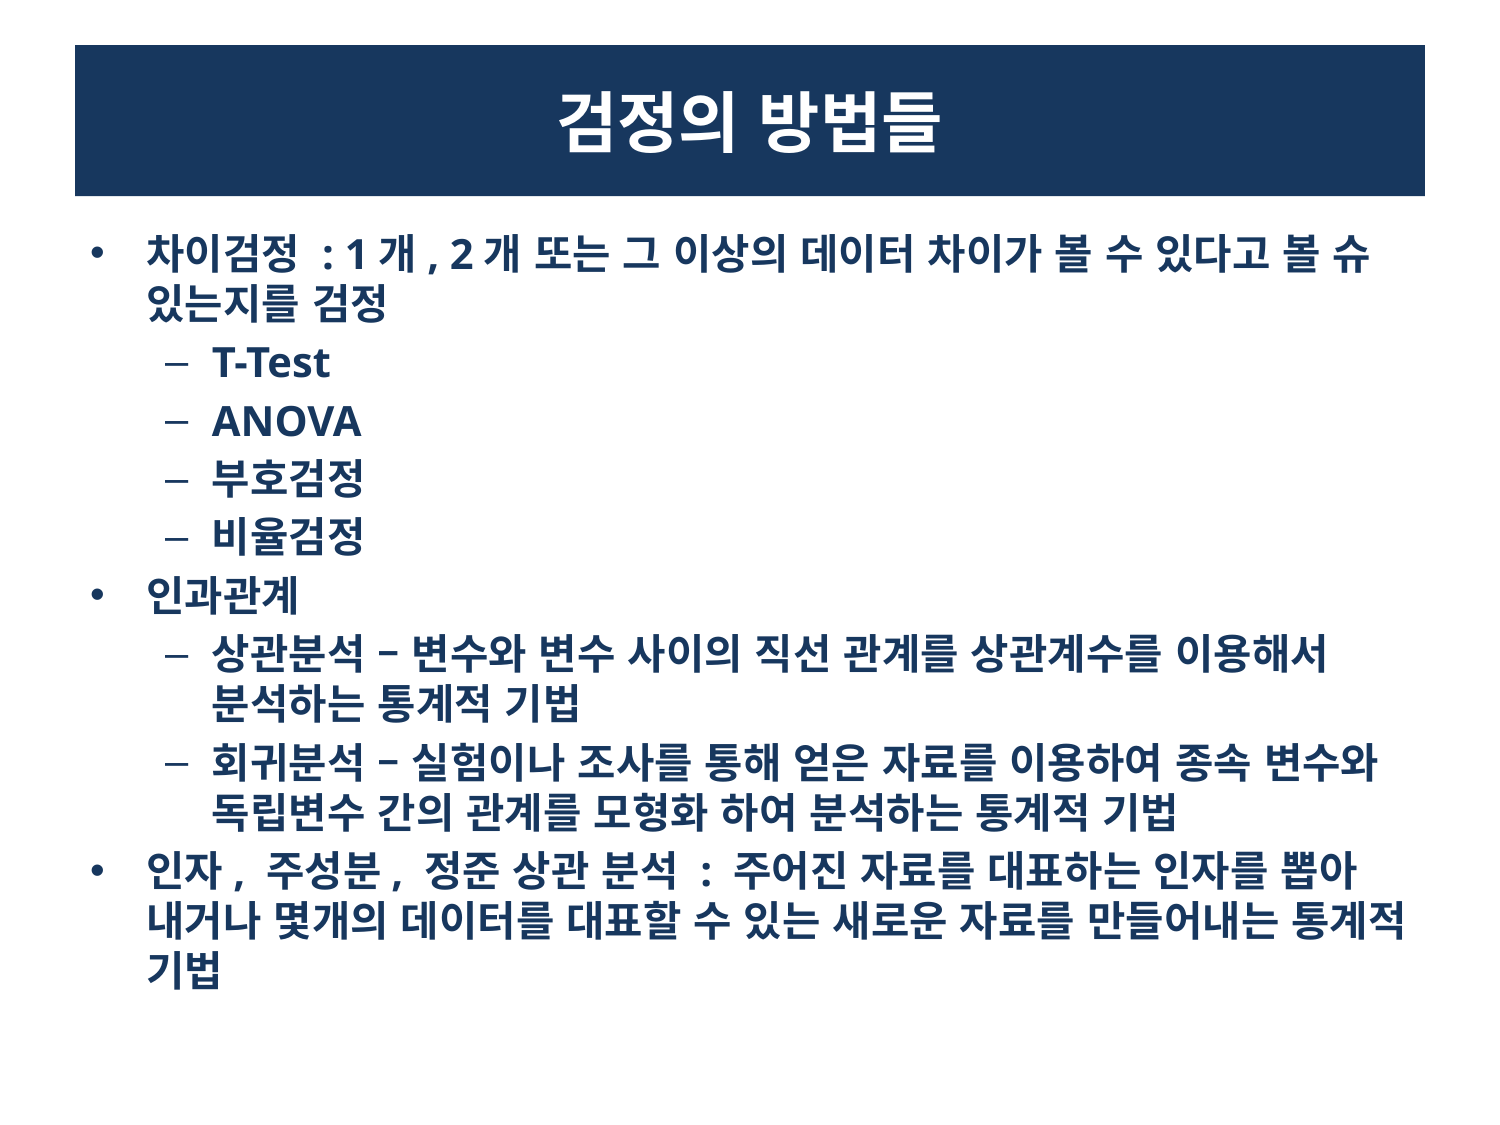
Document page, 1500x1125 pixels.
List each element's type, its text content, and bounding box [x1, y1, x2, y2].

list 차이검정 : 1개, 2개 또는 그 이상의 데이터 차이가 볼 수 있다고 볼 슈 있는지를 검정 T-Test ANOVA 부호검정 비율검정 인과관계 상관분석 – 변수와 변수 사이의 직선 관계를 상관계수를 이용해서 분석하는 통계적 기법 회귀분석 – 실험이나 조사를 통해 얻은 자료를 이용하여 종속 변수와 독립변수 간의 관계를 모형화 하여 분석하는 통계적 기법 인자, 주성분, 정준 상관 분석 : 주어진 자료를 대표하는 인자를 뽑아 내거나 몇개의 데이터를 대표할 수 있는 새로운 자료를 만들어내는 통계적 기법 [75, 219, 1425, 1005]
title 검정의 방법들 [75, 45, 1425, 197]
